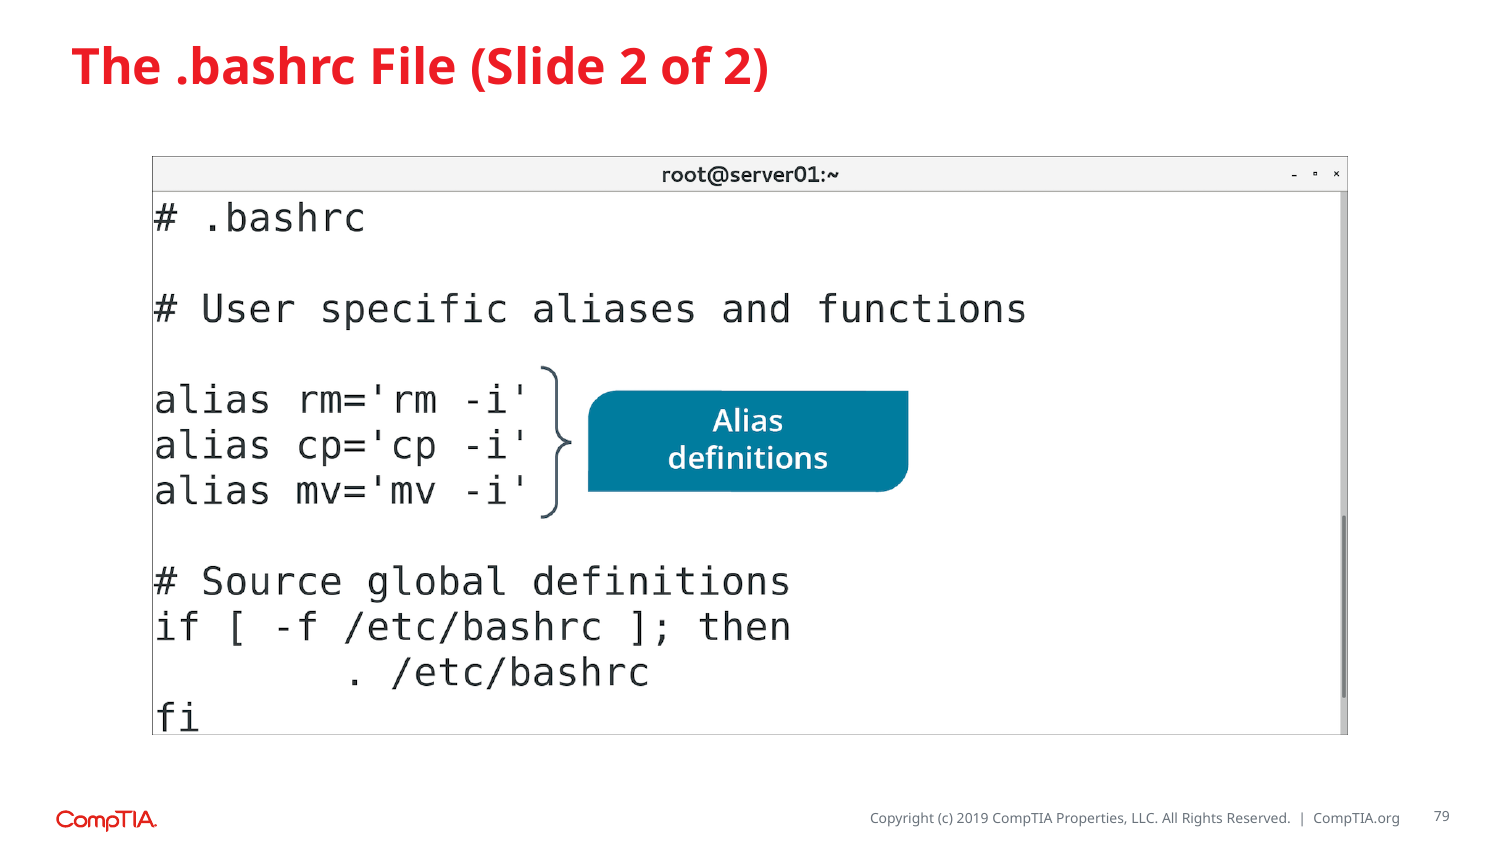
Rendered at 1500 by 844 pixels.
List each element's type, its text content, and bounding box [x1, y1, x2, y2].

picture [152, 156, 1348, 735]
slide_number 79 [1407, 800, 1450, 835]
title The .bashrc File (Slide 2 of 2) [56, 12, 1444, 117]
